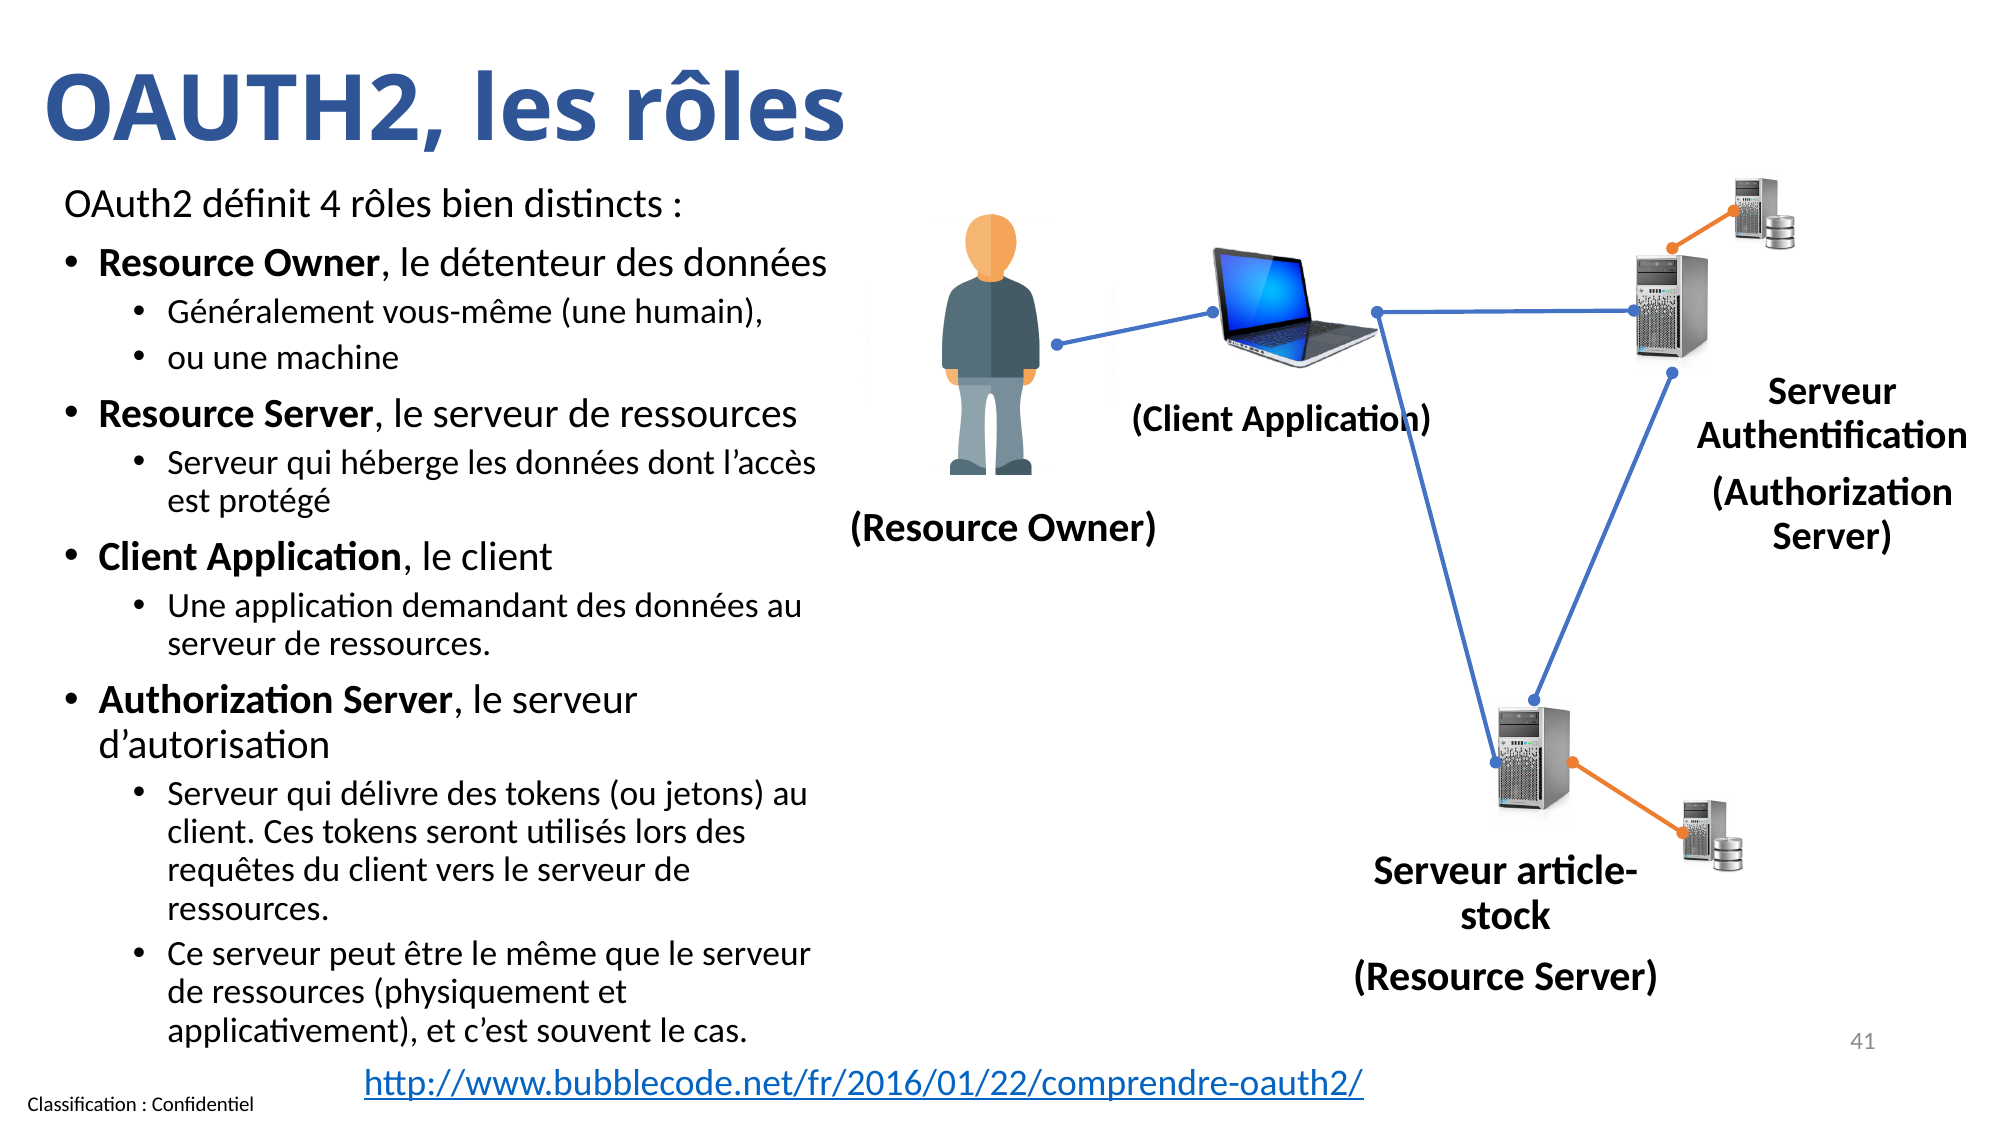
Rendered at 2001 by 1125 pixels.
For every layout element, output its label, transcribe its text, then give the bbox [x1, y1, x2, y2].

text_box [1534, 372, 1673, 701]
picture [1633, 248, 1711, 373]
text_box (Resource Owner) [834, 498, 1211, 560]
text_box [1056, 312, 1213, 345]
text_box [1377, 313, 1496, 763]
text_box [1672, 210, 1734, 249]
text_box (Client Application) [1121, 390, 1377, 474]
text_box Serveur Authentification (Authorization Server) [1673, 362, 1997, 568]
title OAUTH2, les rôles [27, 2, 1753, 220]
text_box Serveur article-stock (Resource Server) [1338, 841, 1674, 1042]
text_box http://www.bubblecode.net/fr/2016/01/22/comprendre-oauth2/ [348, 1050, 1666, 1110]
picture [1212, 229, 1378, 395]
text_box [1682, 795, 1746, 873]
picture [1495, 700, 1573, 825]
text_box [1733, 174, 1798, 251]
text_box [1572, 762, 1683, 833]
list OAuth2 définit 4 rôles bien distincts : Resource Owner, le détenteur des données Généralement vous-même (une humain), ou une machine Resource Server, le serveur de ressources Serveur qui héberge les données dont l’accès est protégé Client Application, le client Une application demandant des données au serveur de ressources. Authorization Server, le serveur d’autorisation Serveur qui délivre des tokens (ou jetons) au client. Ces tokens seront utilisés lors des requêtes du client vers le serveur de ressources. Ce serveur peut être le même que le serveur de ressources (physiquement et applicativement), et c’est souvent le cas. [49, 174, 860, 1103]
slide_number 41 [1440, 1009, 1891, 1070]
picture [860, 214, 1121, 475]
